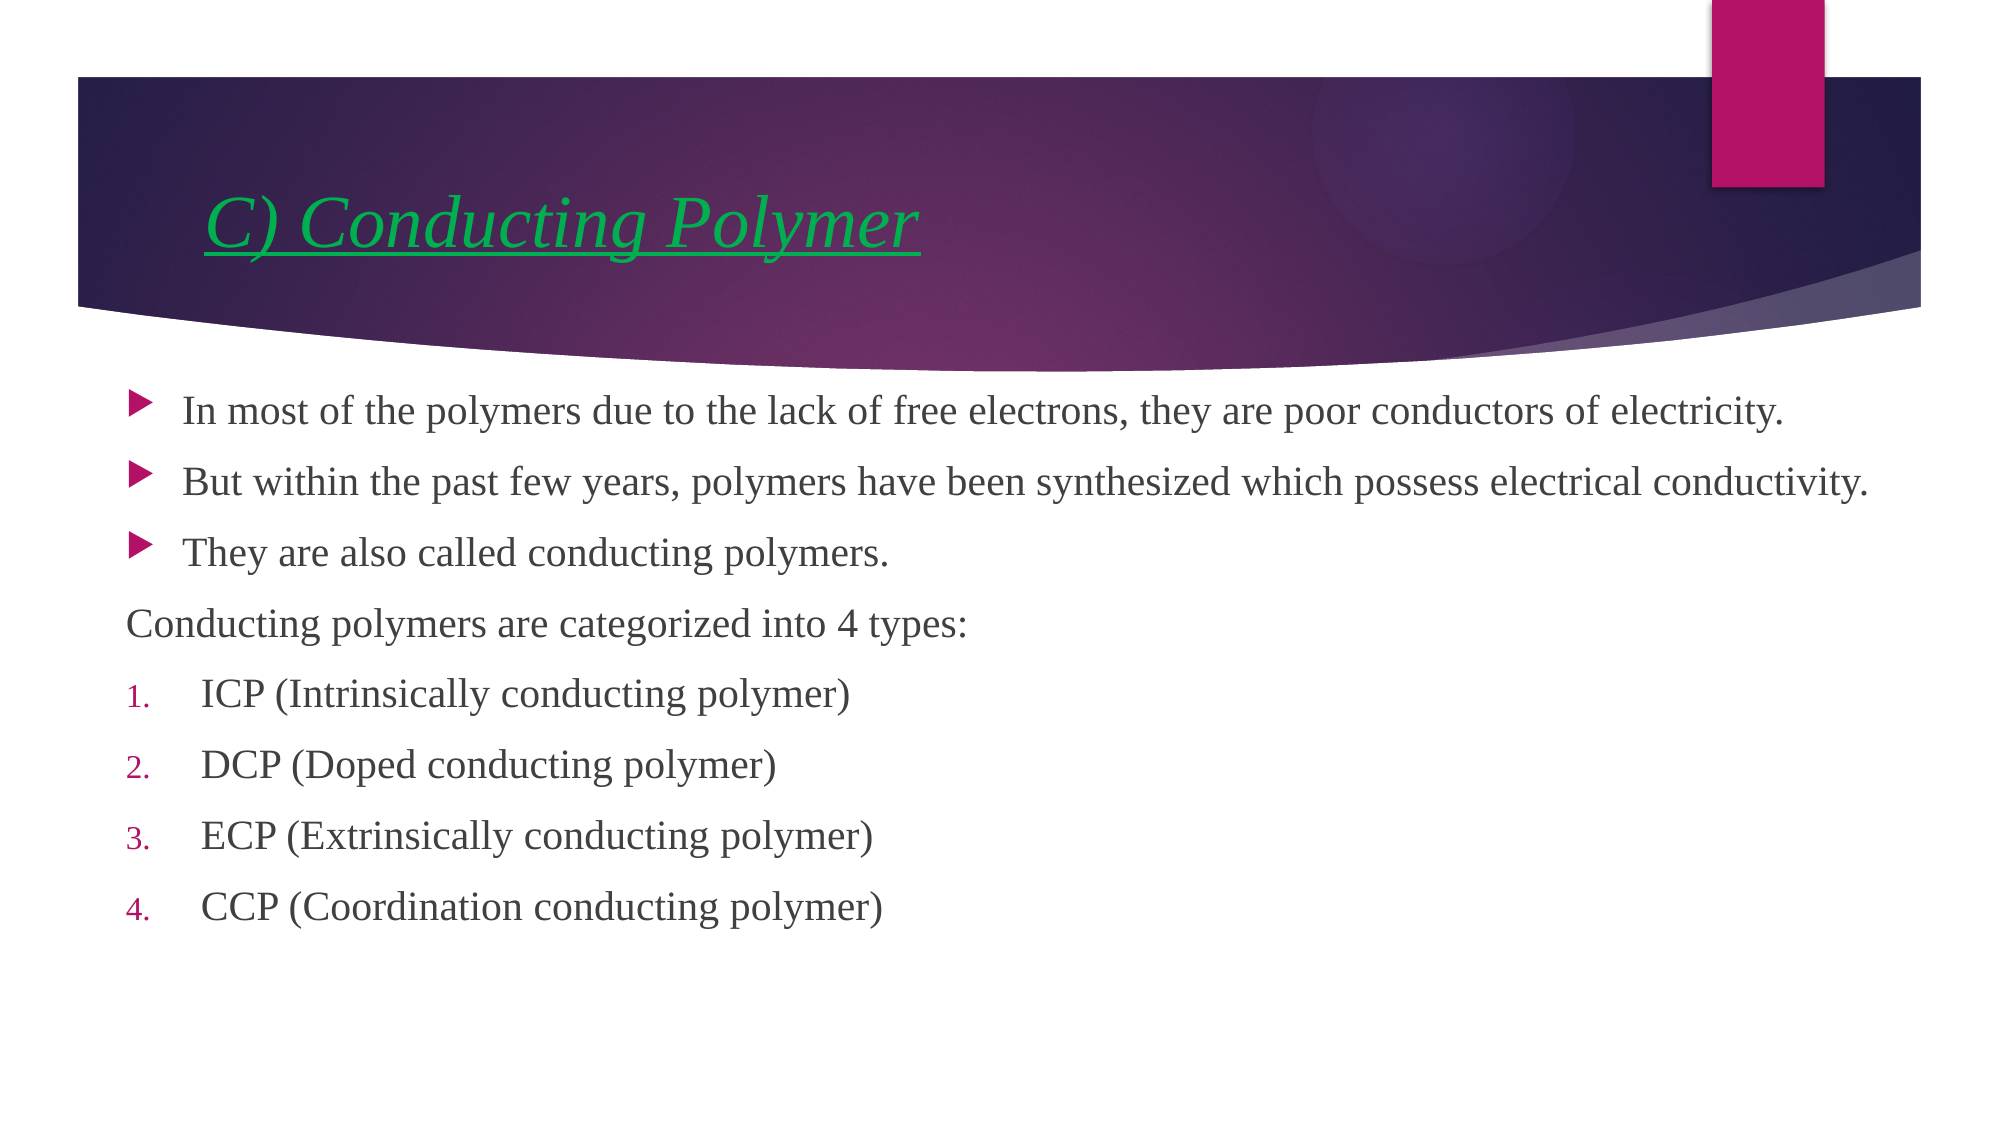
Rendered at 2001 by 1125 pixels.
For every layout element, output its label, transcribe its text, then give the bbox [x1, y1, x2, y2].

list In most of the polymers due to the lack of free electrons, they are poor conductors of electricity. But within the past few years, polymers have been synthesized which possess electrical conductivity. They are also called conducting polymers. Conducting polymers are categorized into 4 types: ICP (Intrinsically conducting polymer) DCP (Doped conducting polymer) ECP (Extrinsically conducting polymer) CCP (Coordination conducting polymer) [110, 375, 1890, 1055]
title C) Conducting Polymer [189, 159, 1627, 276]
